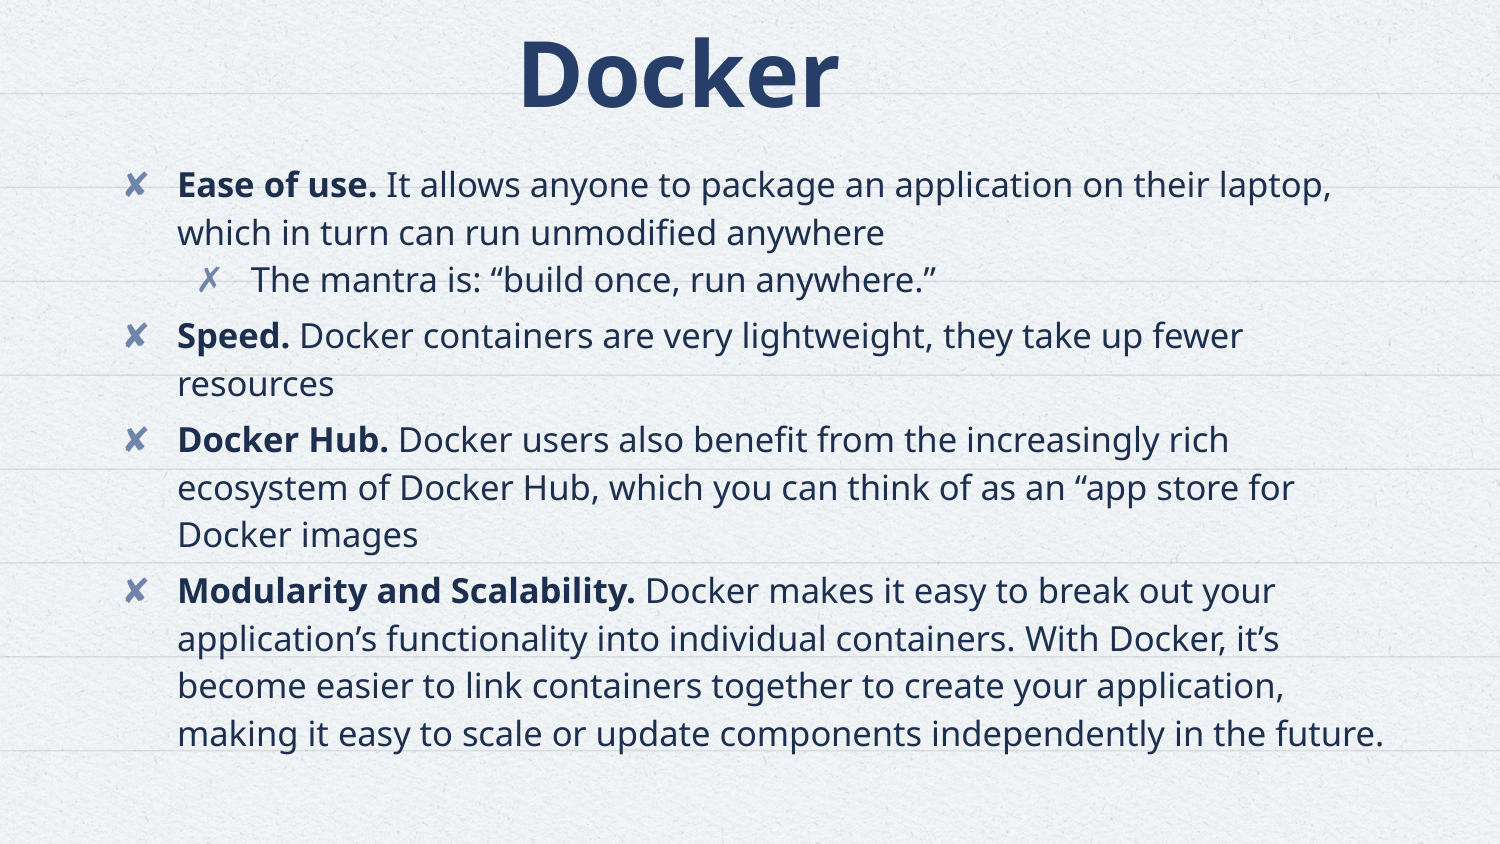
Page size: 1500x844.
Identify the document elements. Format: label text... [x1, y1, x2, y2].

list Ease of use. It allows anyone to package an application on their laptop, which in turn can run unmodified anywhere The mantra is: “build once, run anywhere.” Speed. Docker containers are very lightweight, they take up fewer resources Docker Hub. Docker users also benefit from the increasingly rich ecosystem of Docker Hub, which you can think of as an “app store for Docker images Modularity and Scalability. Docker makes it easy to break out your application’s functionality into individual containers. With Docker, it’s become easier to link containers together to create your application, making it easy to scale or update components independently in the future. [103, 144, 1397, 766]
title Docker [139, 38, 1218, 128]
picture [0, 0, 1500, 844]
